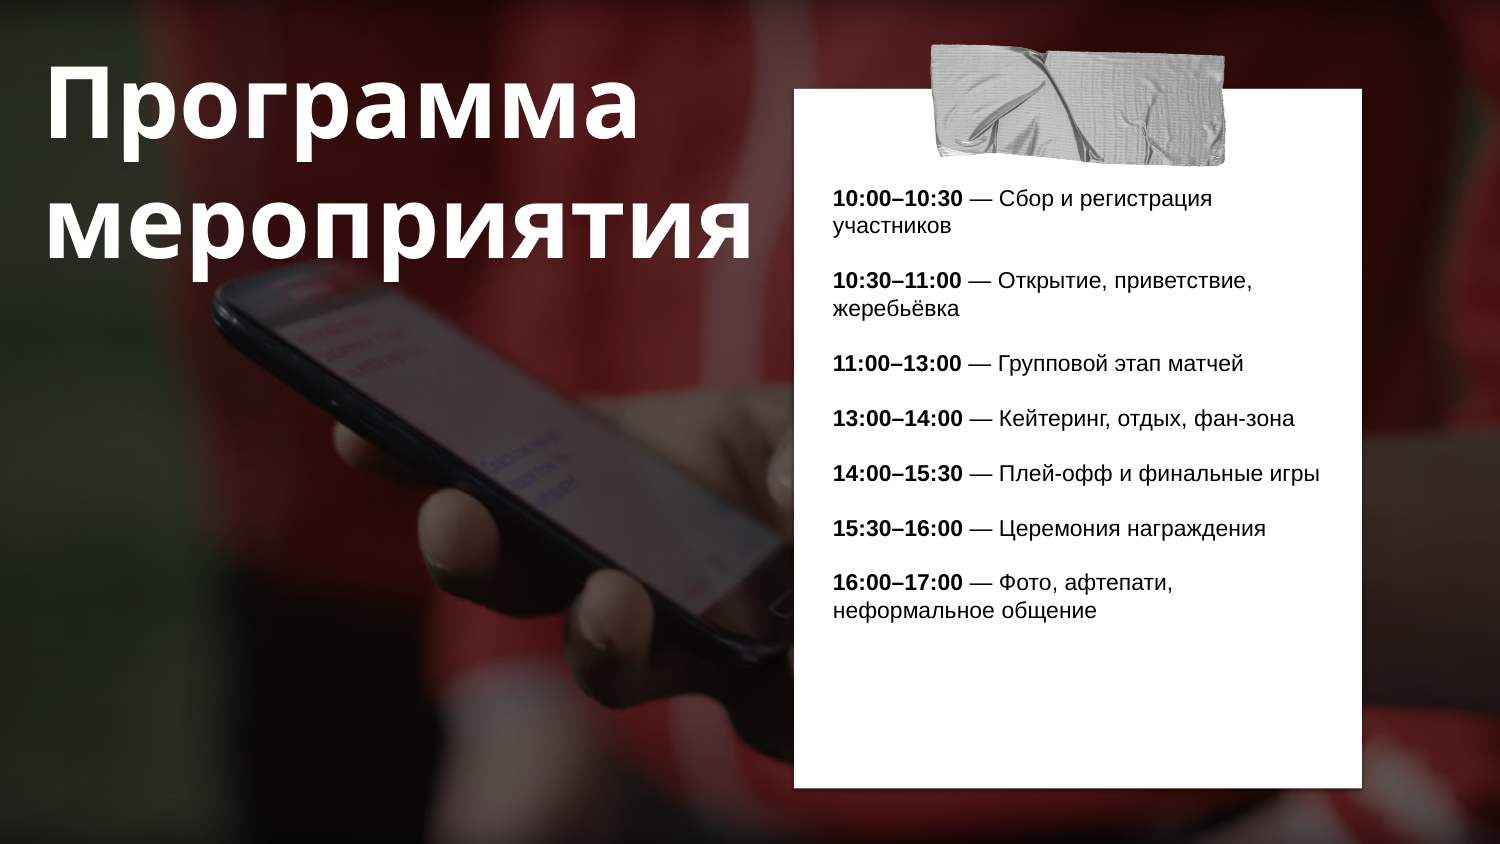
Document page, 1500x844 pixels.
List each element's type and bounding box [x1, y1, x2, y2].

picture [0, 0, 1500, 844]
text_box [770, 41, 1385, 818]
